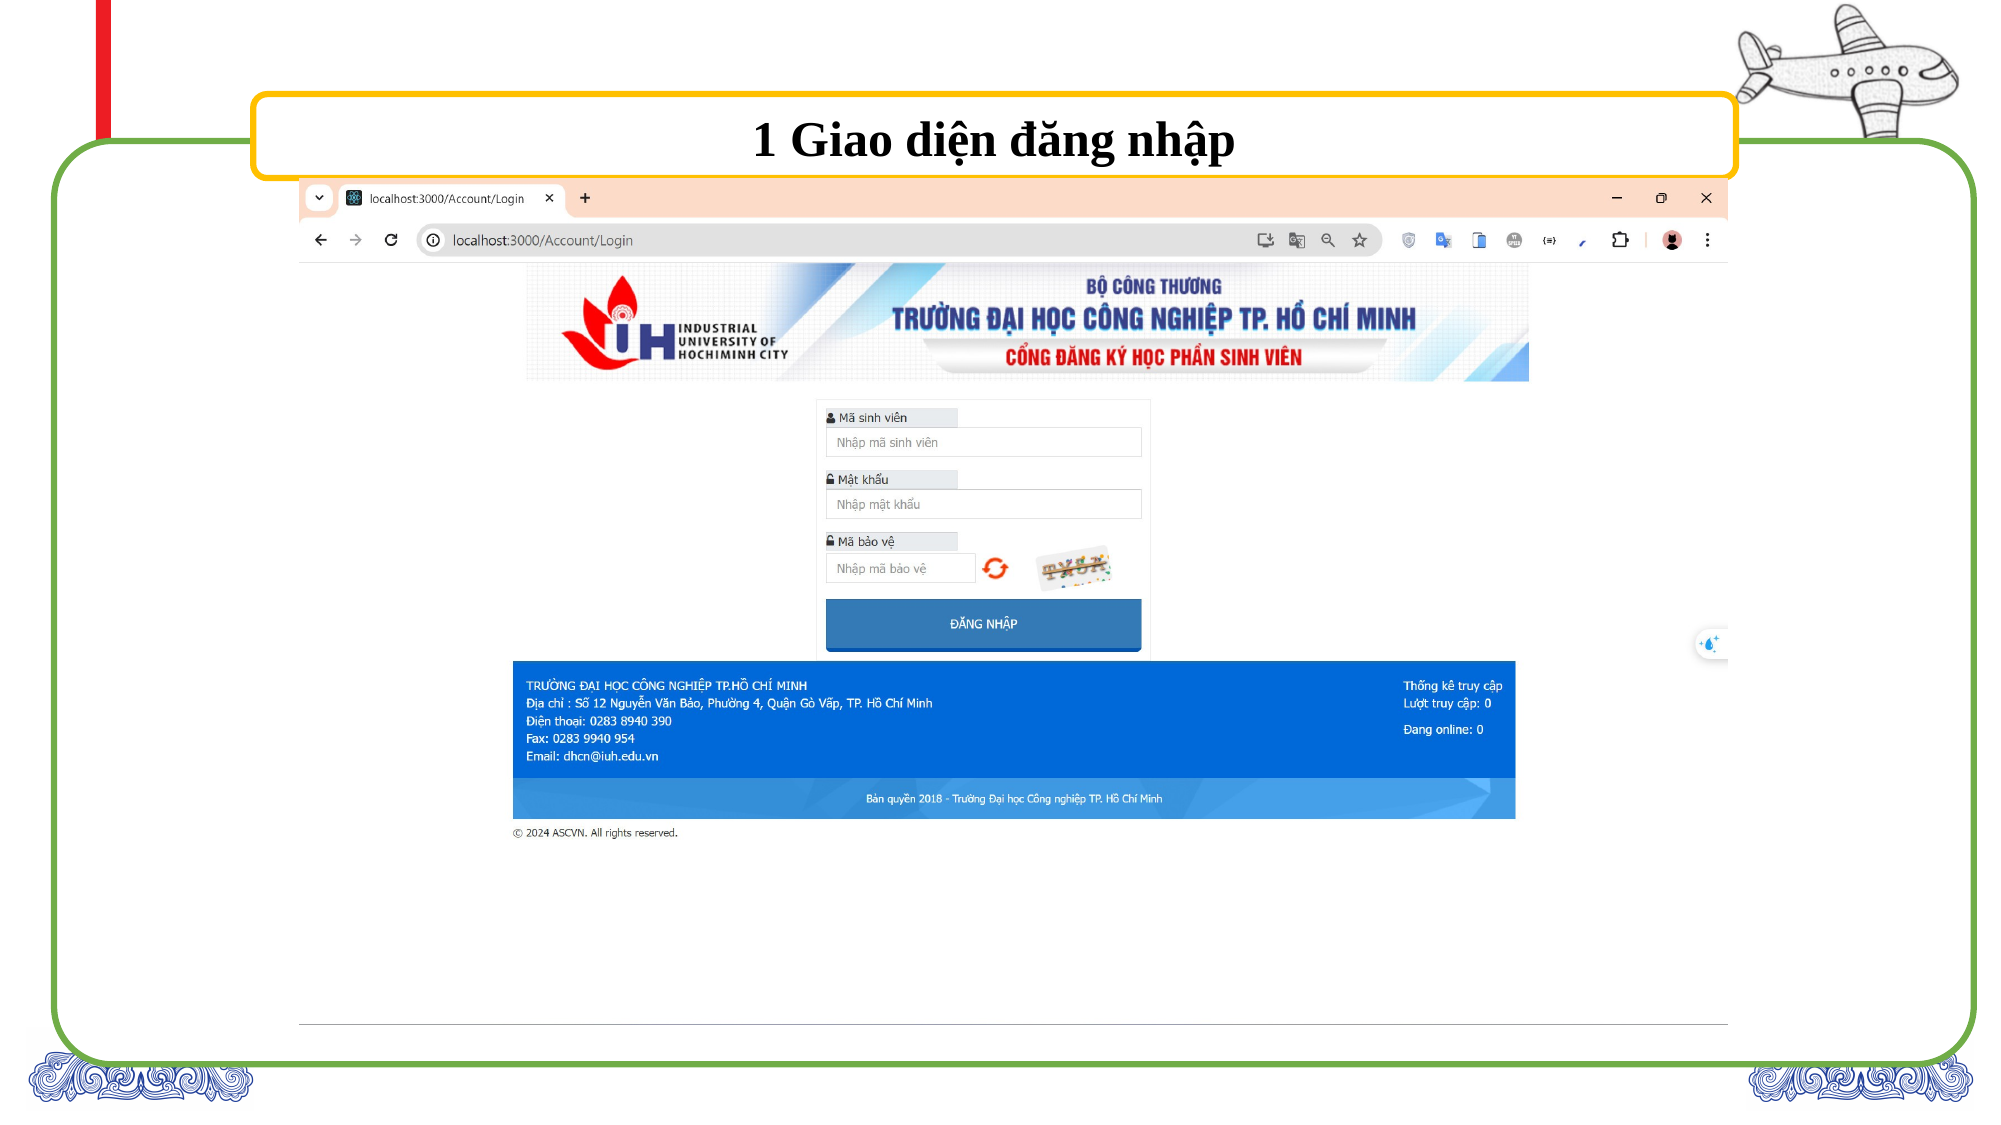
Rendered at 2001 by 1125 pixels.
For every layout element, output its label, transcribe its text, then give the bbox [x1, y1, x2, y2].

text_box [95, 0, 111, 141]
text_box [54, 140, 1974, 1065]
picture [299, 0, 1987, 1025]
picture [25, 1027, 254, 1112]
picture [1746, 1027, 1974, 1112]
text_box 1 Giao diện đăng nhập [253, 94, 1705, 179]
